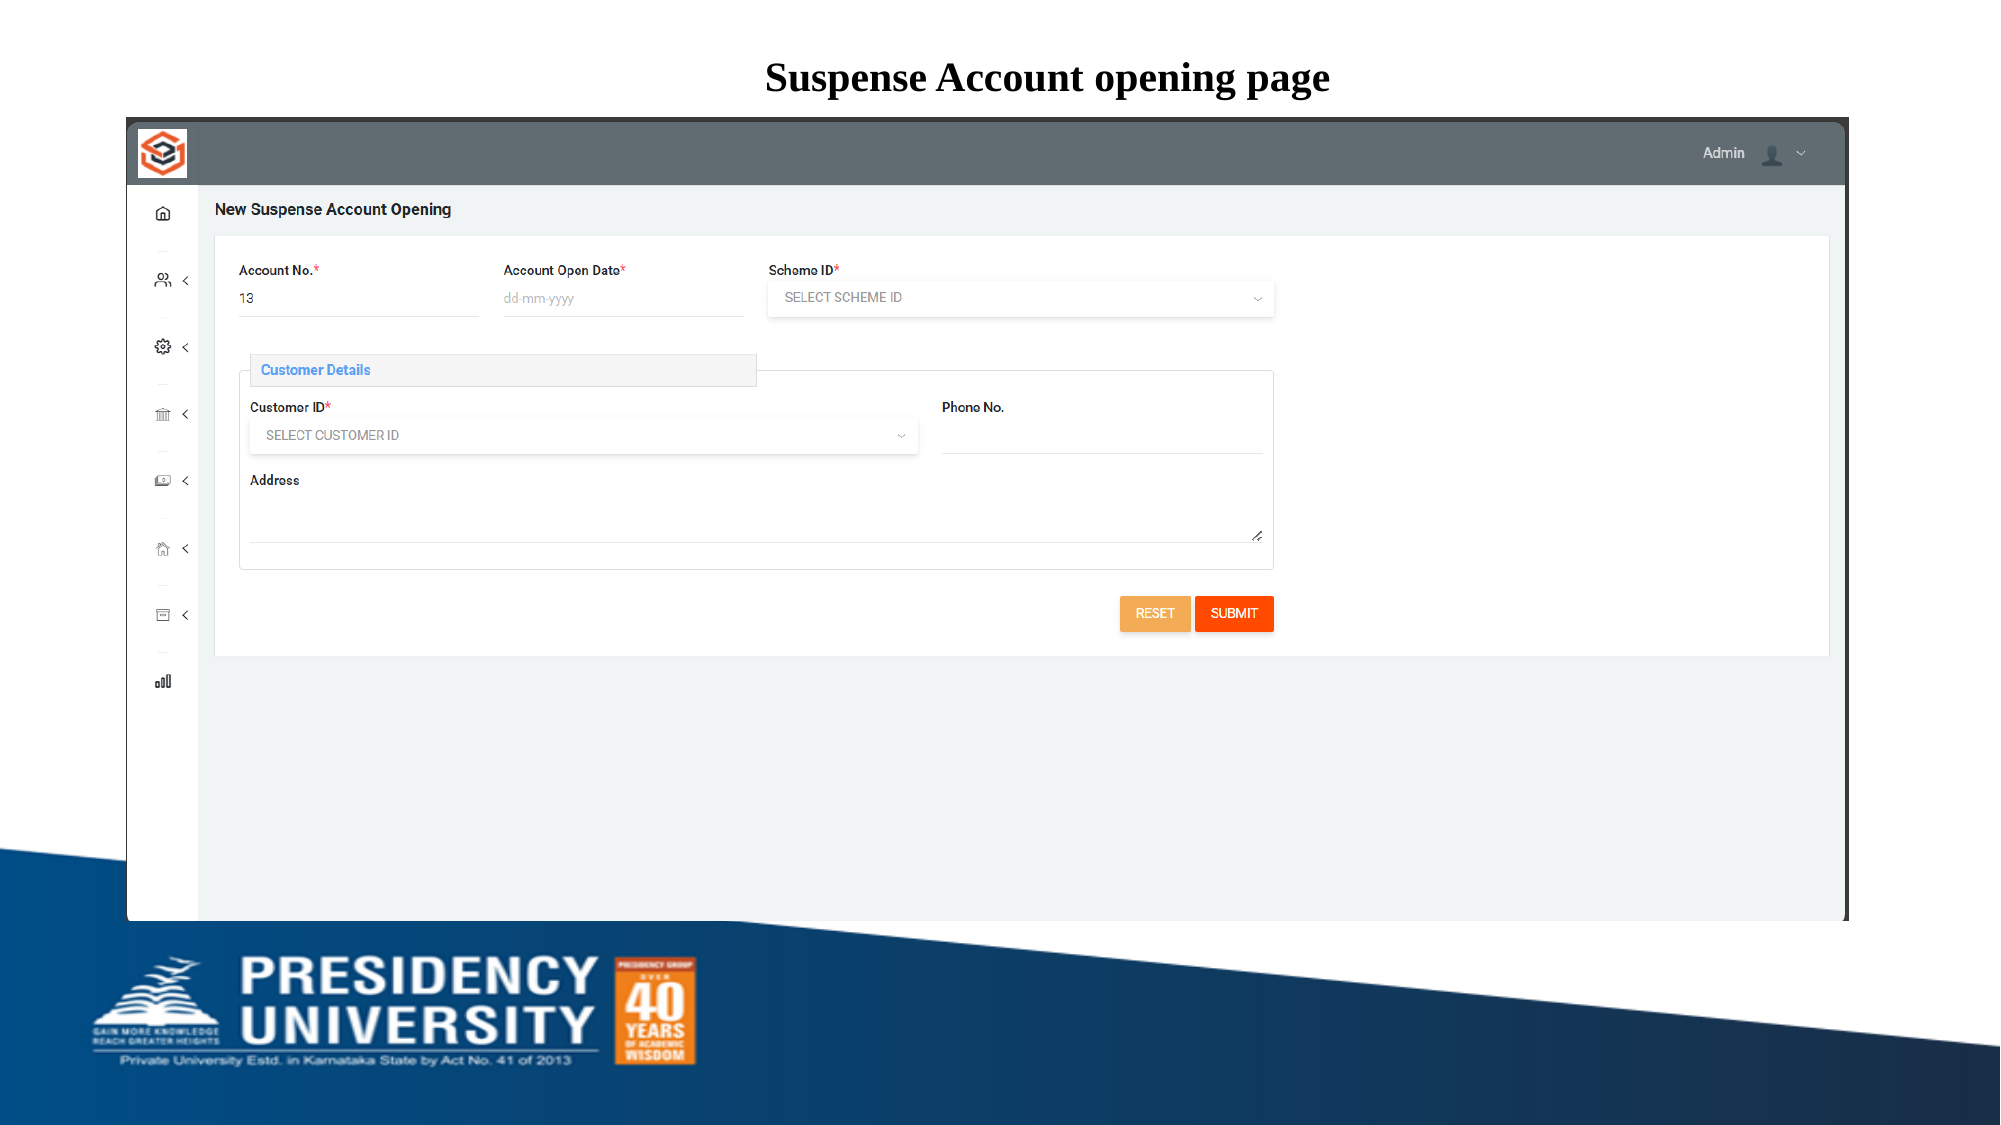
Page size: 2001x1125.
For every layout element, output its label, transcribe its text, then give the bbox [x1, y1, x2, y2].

text_box Suspense Account opening page [749, 42, 1382, 108]
picture [0, 117, 2000, 1125]
